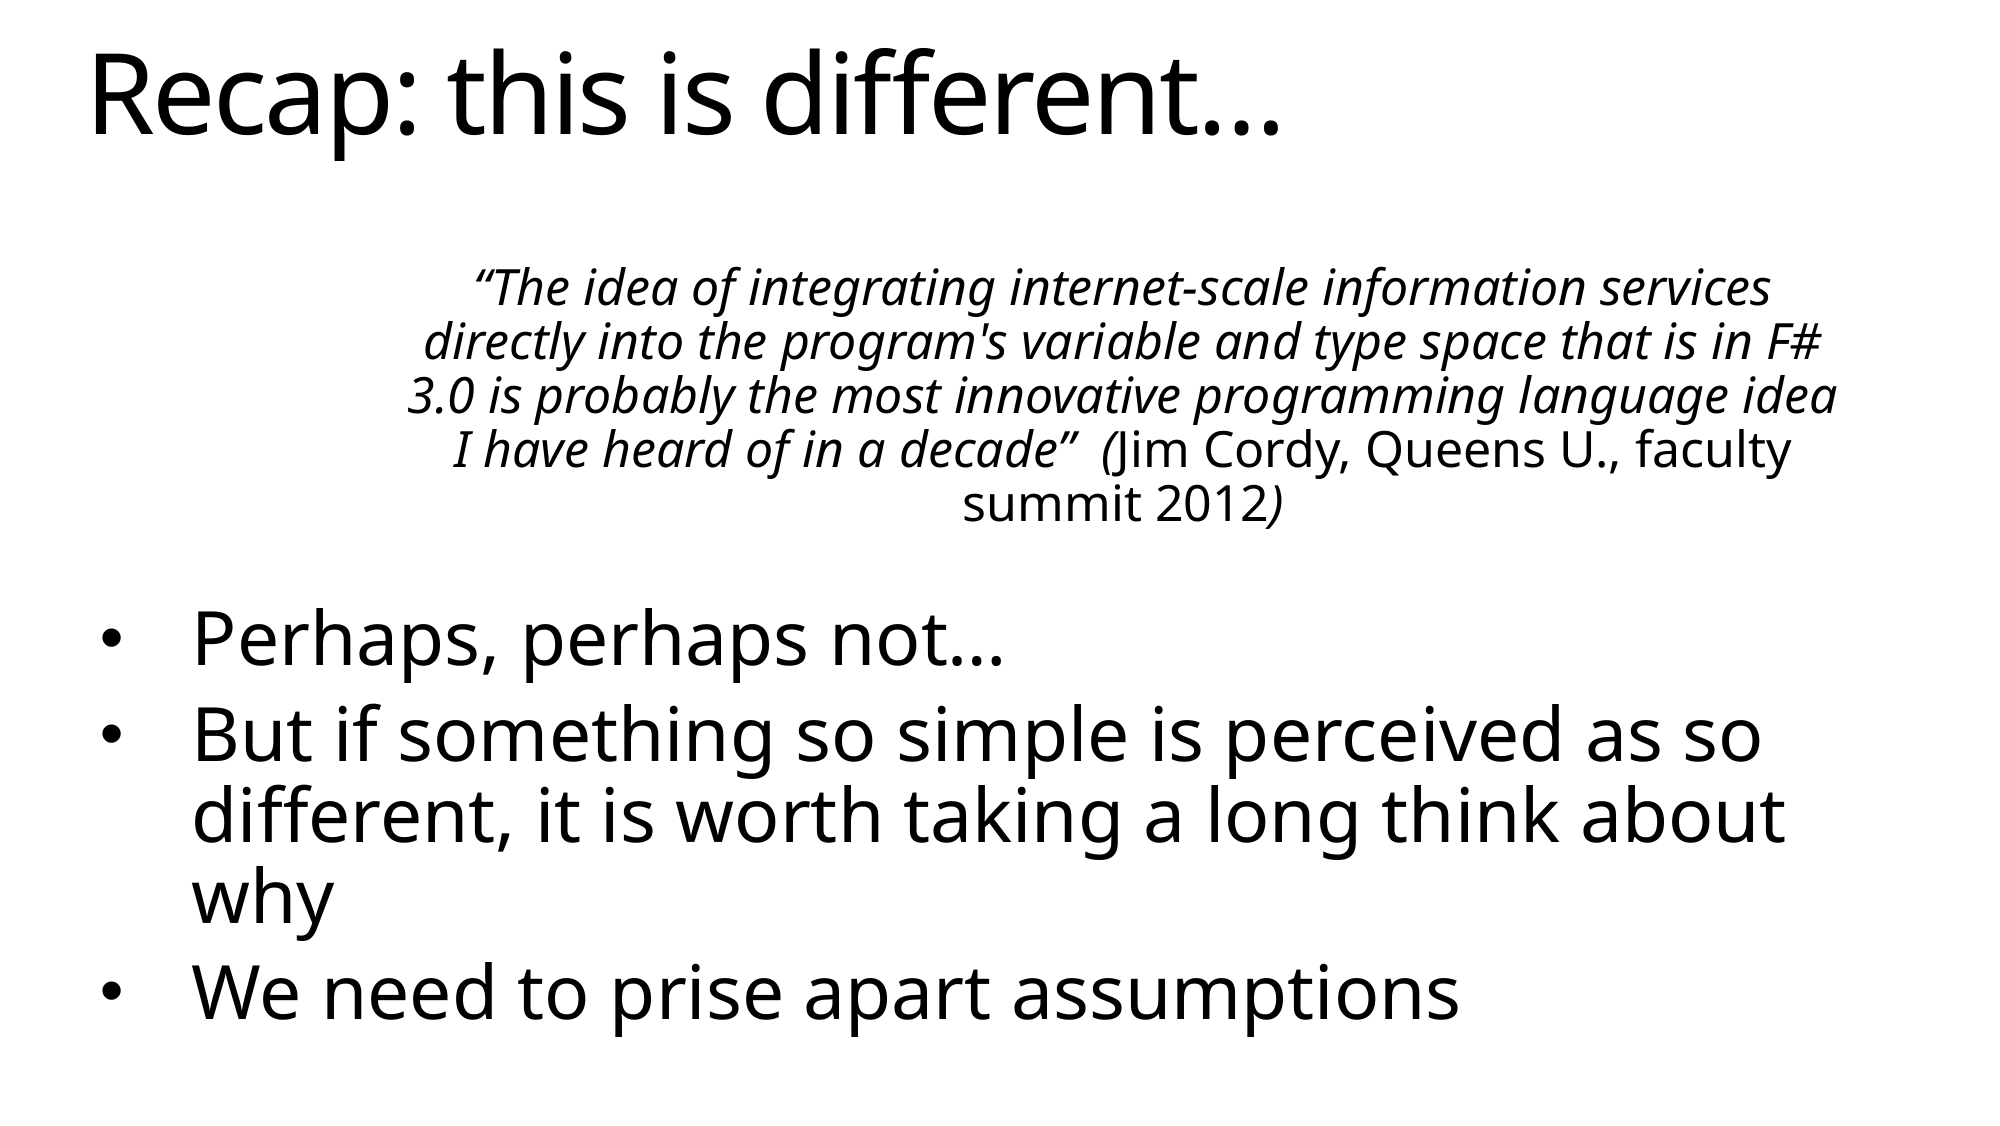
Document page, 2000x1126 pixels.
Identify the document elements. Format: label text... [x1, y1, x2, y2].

list “The idea of integrating internet-scale information services directly into the program's variable and type space that is in F# 3.0 is probably the most innovative programming language idea I have heard of in a decade” (Jim Cordy, Queens U., faculty summit 2012) Perhaps, perhaps not… But if something so simple is perceived as so different, it is worth taking a long think about why We need to prise apart assumptions [99, 262, 1852, 1018]
title Recap: this is different… [85, 37, 1914, 161]
